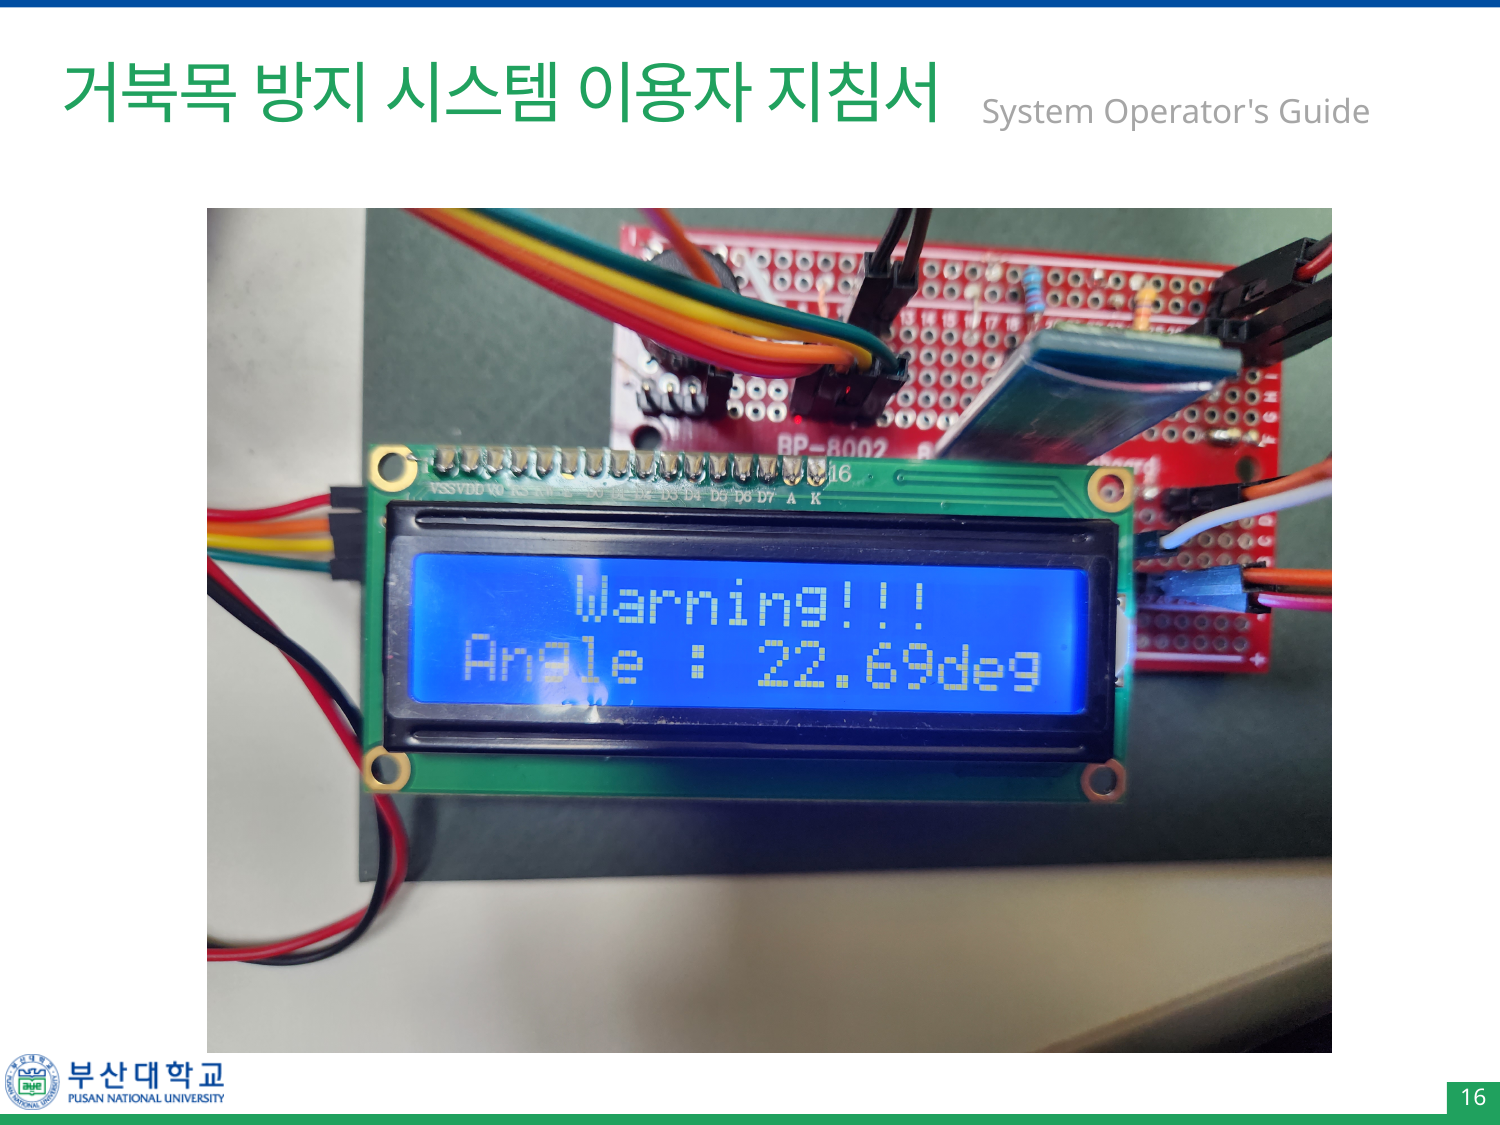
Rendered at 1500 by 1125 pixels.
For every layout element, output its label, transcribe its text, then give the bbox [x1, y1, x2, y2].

text_box System Operator's Guide [958, 82, 1391, 138]
picture [206, 208, 1333, 1053]
slide_number 16 [1446, 1082, 1500, 1115]
title 거북목 방지 시스템 이용자 지침서 [46, 43, 986, 140]
picture [5, 1054, 224, 1110]
